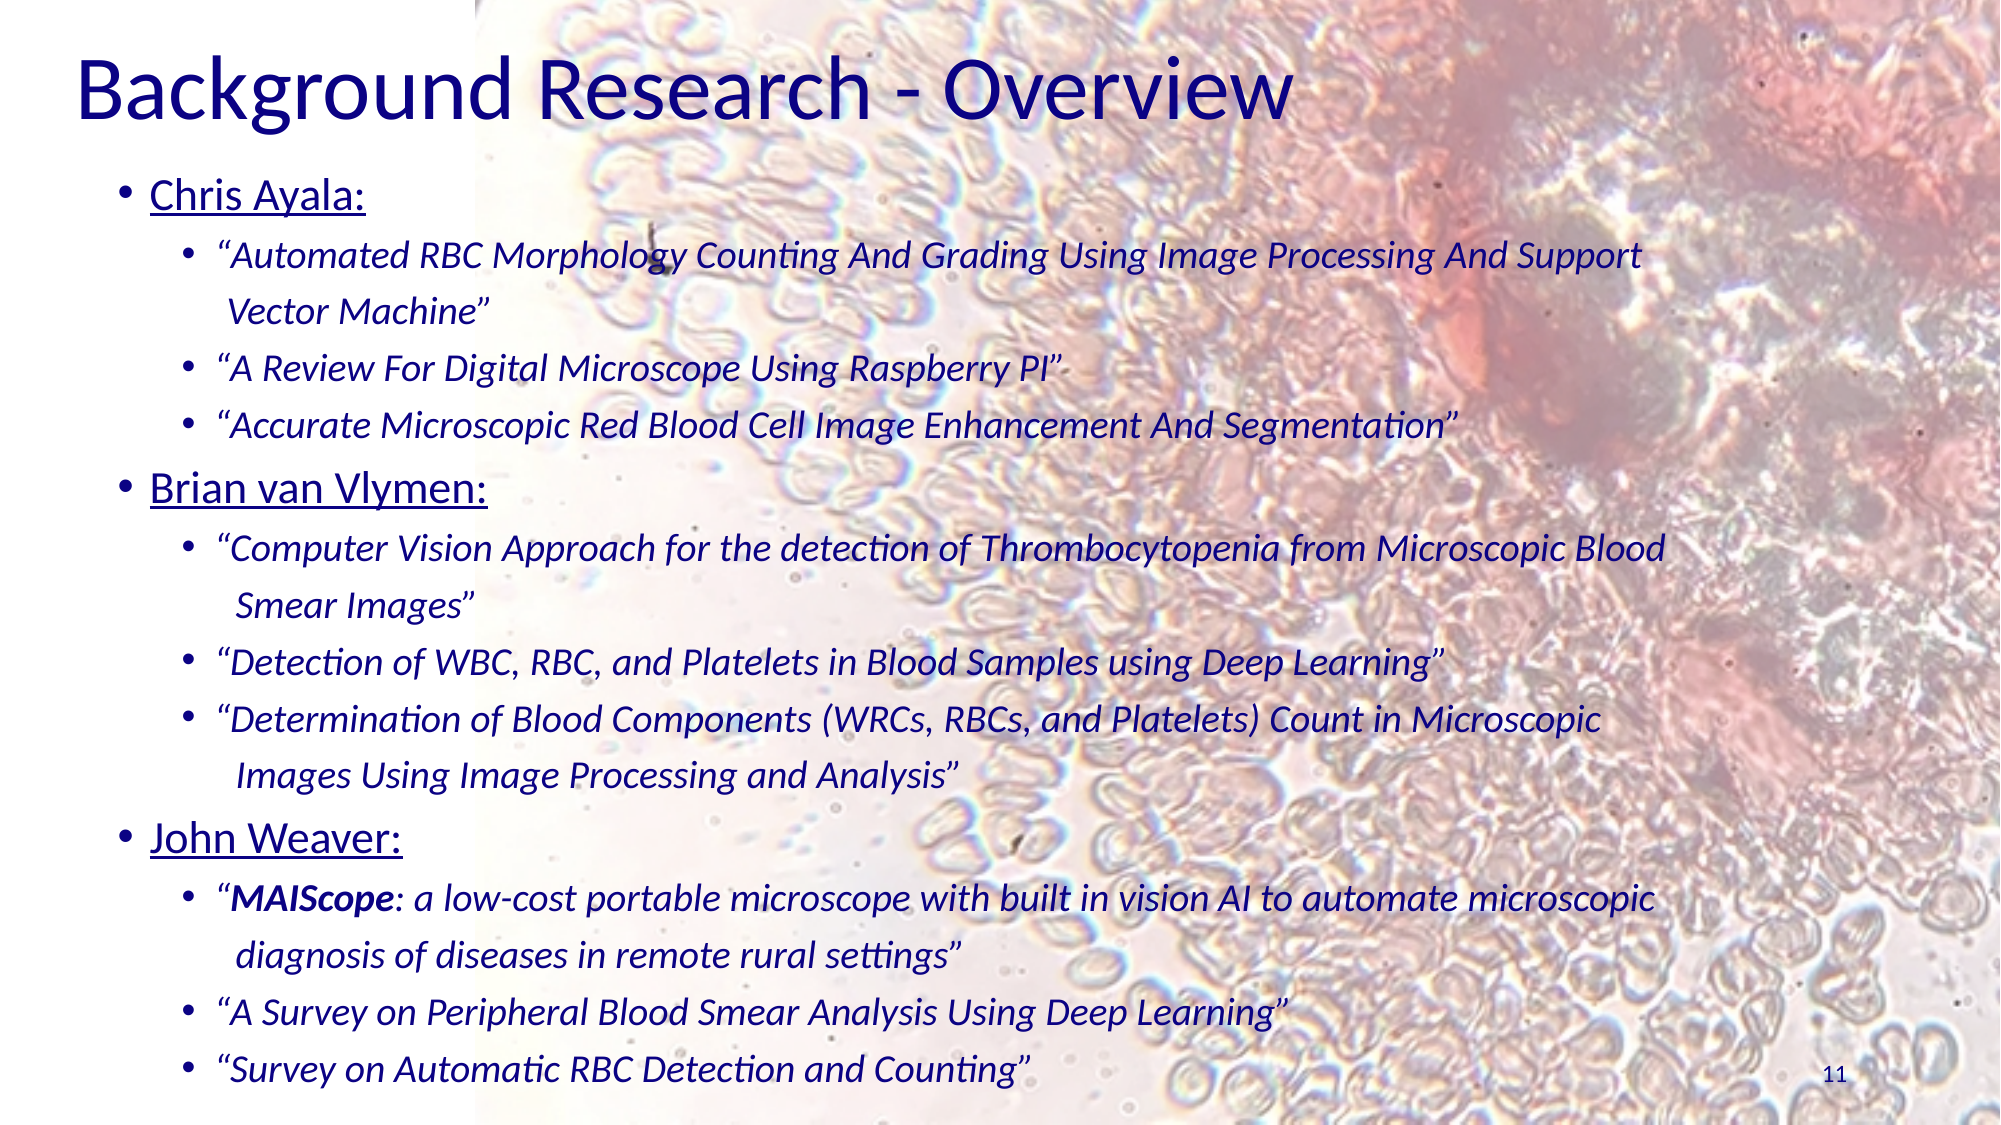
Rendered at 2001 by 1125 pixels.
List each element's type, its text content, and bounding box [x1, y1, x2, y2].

title Background Research - Overview [0, 0, 2000, 171]
list Chris Ayala: “Automated RBC Morphology Counting And Grading Using Image Processing And Support Vector Machine” “A Review For Digital Microscope Using Raspberry PI” “Accurate Microscopic Red Blood Cell Image Enhancement And Segmentation” Brian van Vlymen: “Computer Vision Approach for the detection of Thrombocytopenia from Microscopic Blood Smear Images” “Detection of WBC, RBC, and Platelets in Blood Samples using Deep Learning” “Determination of Blood Components (WRCs, RBCs, and Platelets) Count in Microscopic Images Using Image Processing and Analysis” John Weaver: “MAIScope: a low-cost portable microscope with built in vision AI to automate microscopic diagnosis of diseases in remote rural settings” “A Survey on Peripheral Blood Smear Analysis Using Deep Learning” “Survey on Automatic RBC Detection and Counting” [102, 145, 1938, 1101]
slide_number 11 [1412, 1042, 1863, 1103]
